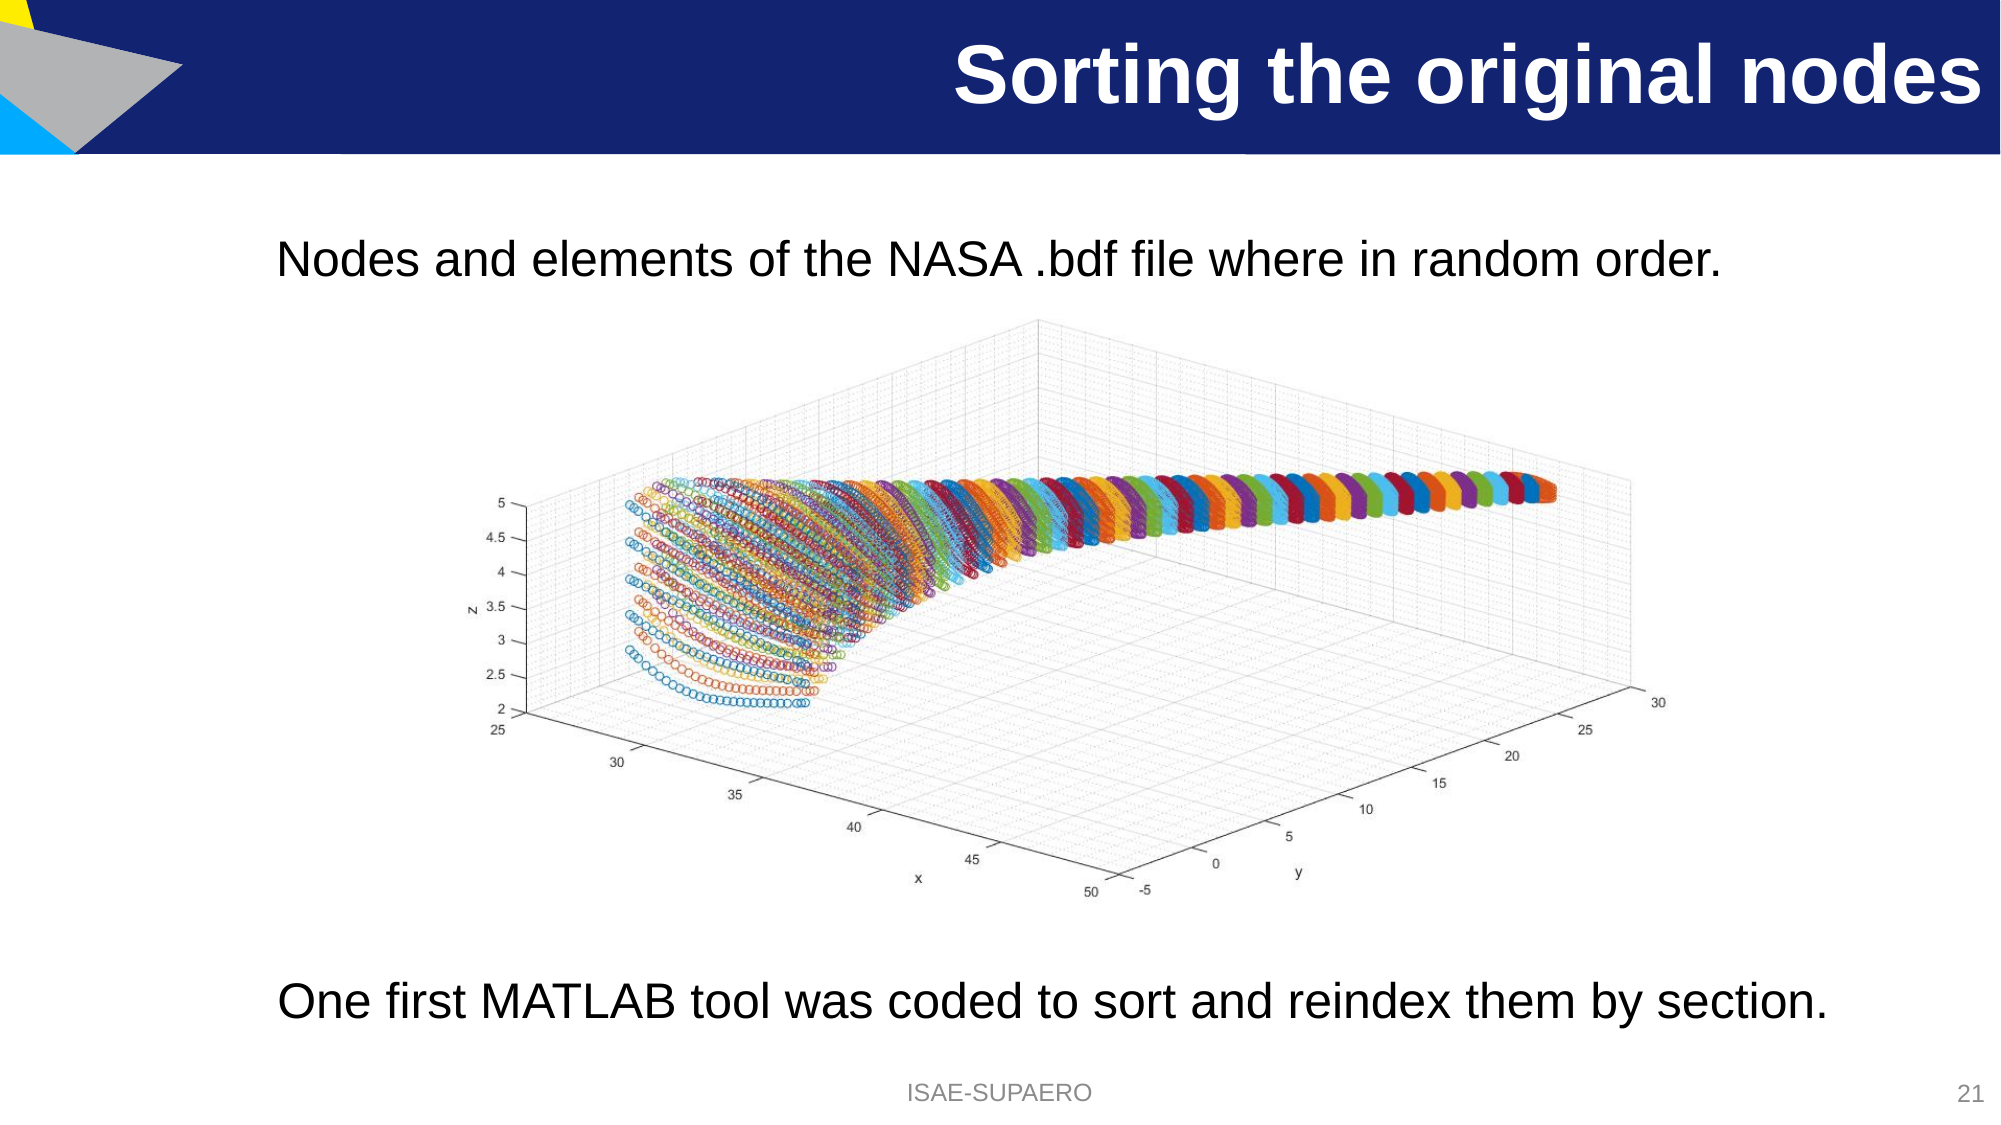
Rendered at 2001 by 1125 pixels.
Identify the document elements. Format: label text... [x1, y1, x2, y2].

text_box One first MATLAB tool was coded to sort and reindex them by section. [231, 961, 1877, 1037]
picture [340, 268, 1767, 950]
text_box Nodes and elements of the NASA .bdf file where in random order. [128, 219, 1872, 295]
title Sorting the original nodes [107, 0, 2000, 154]
footer ISAE-SUPAERO [662, 1061, 1338, 1122]
slide_number 21 [1550, 1062, 2000, 1122]
